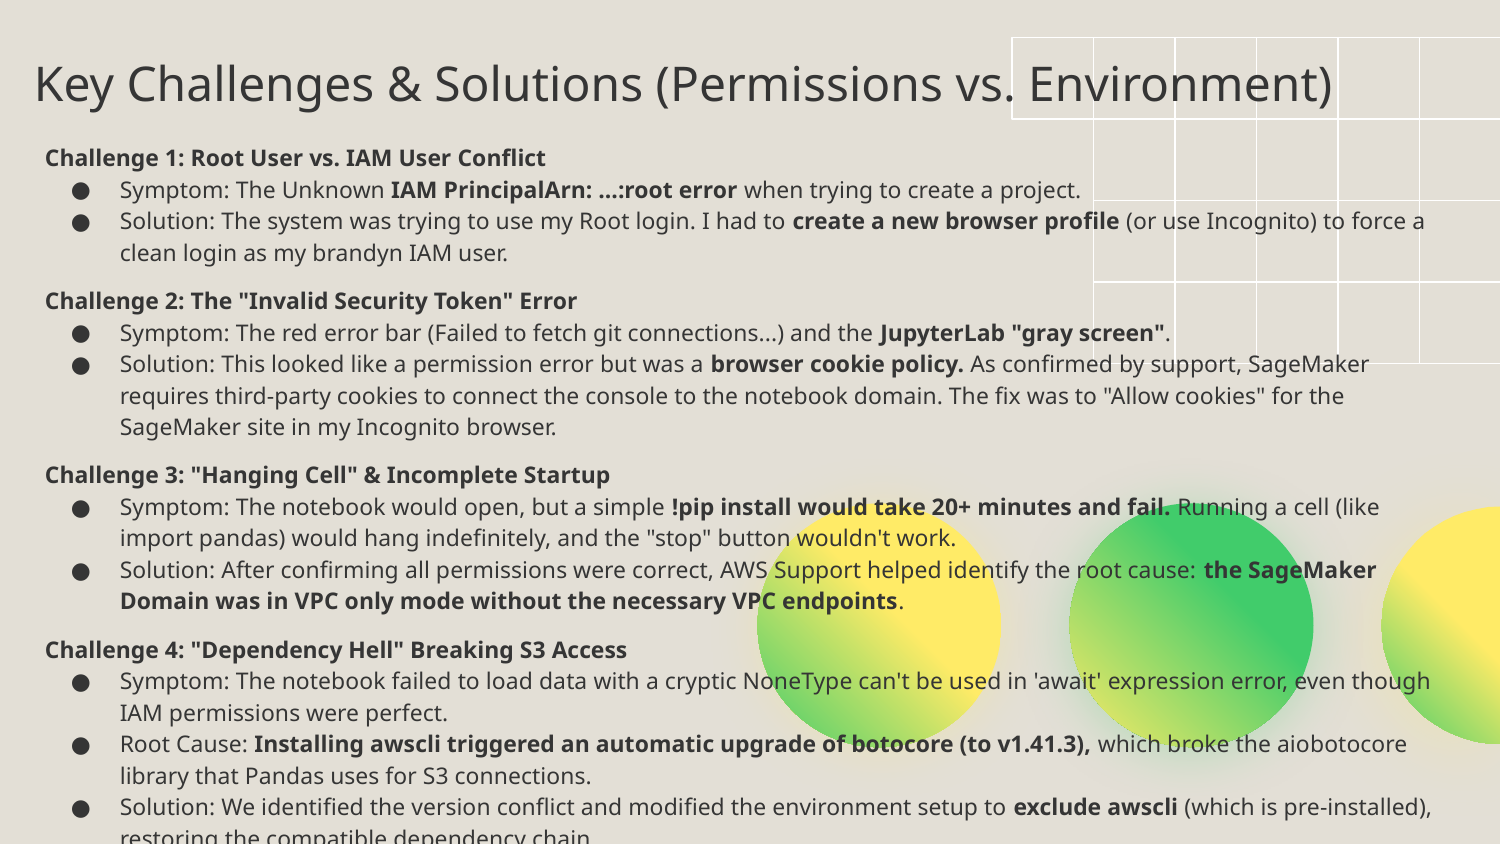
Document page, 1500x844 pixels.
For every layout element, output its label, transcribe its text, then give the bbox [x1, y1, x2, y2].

title Key Challenges & Solutions (Permissions vs. Environment) [18, 45, 1422, 216]
list Challenge 1: Root User vs. IAM User Conflict Symptom: The Unknown IAM PrincipalArn: ...:root error when trying to create a project. Solution: The system was trying to use my Root login. I had to create a new browser profile (or use Incognito) to force a clean login as my brandyn IAM user. Challenge 2: The "Invalid Security Token" Error Symptom: The red error bar (Failed to fetch git connections...) and the JupyterLab "gray screen". Solution: This looked like a permission error but was a browser cookie policy. As confirmed by support, SageMaker requires third-party cookies to connect the console to the notebook domain. The fix was to "Allow cookies" for the SageMaker site in my Incognito browser. Challenge 3: "Hanging Cell" & Incomplete Startup Symptom: The notebook would open, but a simple !pip install would take 20+ minutes and fail. Running a cell (like import pandas) would hang indefinitely, and the "stop" button wouldn't work. Solution: After confirming all permissions were correct, AWS Support helped identify the root cause: the SageMaker Domain was in VPC only mode without the necessary VPC endpoints. Challenge 4: "Dependency Hell" Breaking S3 Access Symptom: The notebook failed to load data with a cryptic NoneType can't be used in 'await' expression error, even though IAM permissions were perfect. Root Cause: Installing awscli triggered an automatic upgrade of botocore (to v1.41.3), which broke the aiobotocore library that Pandas uses for S3 connections. Solution: We identified the version conflict and modified the environment setup to exclude awscli (which is pre-installed), restoring the compatible dependency chain. [29, 139, 1455, 844]
